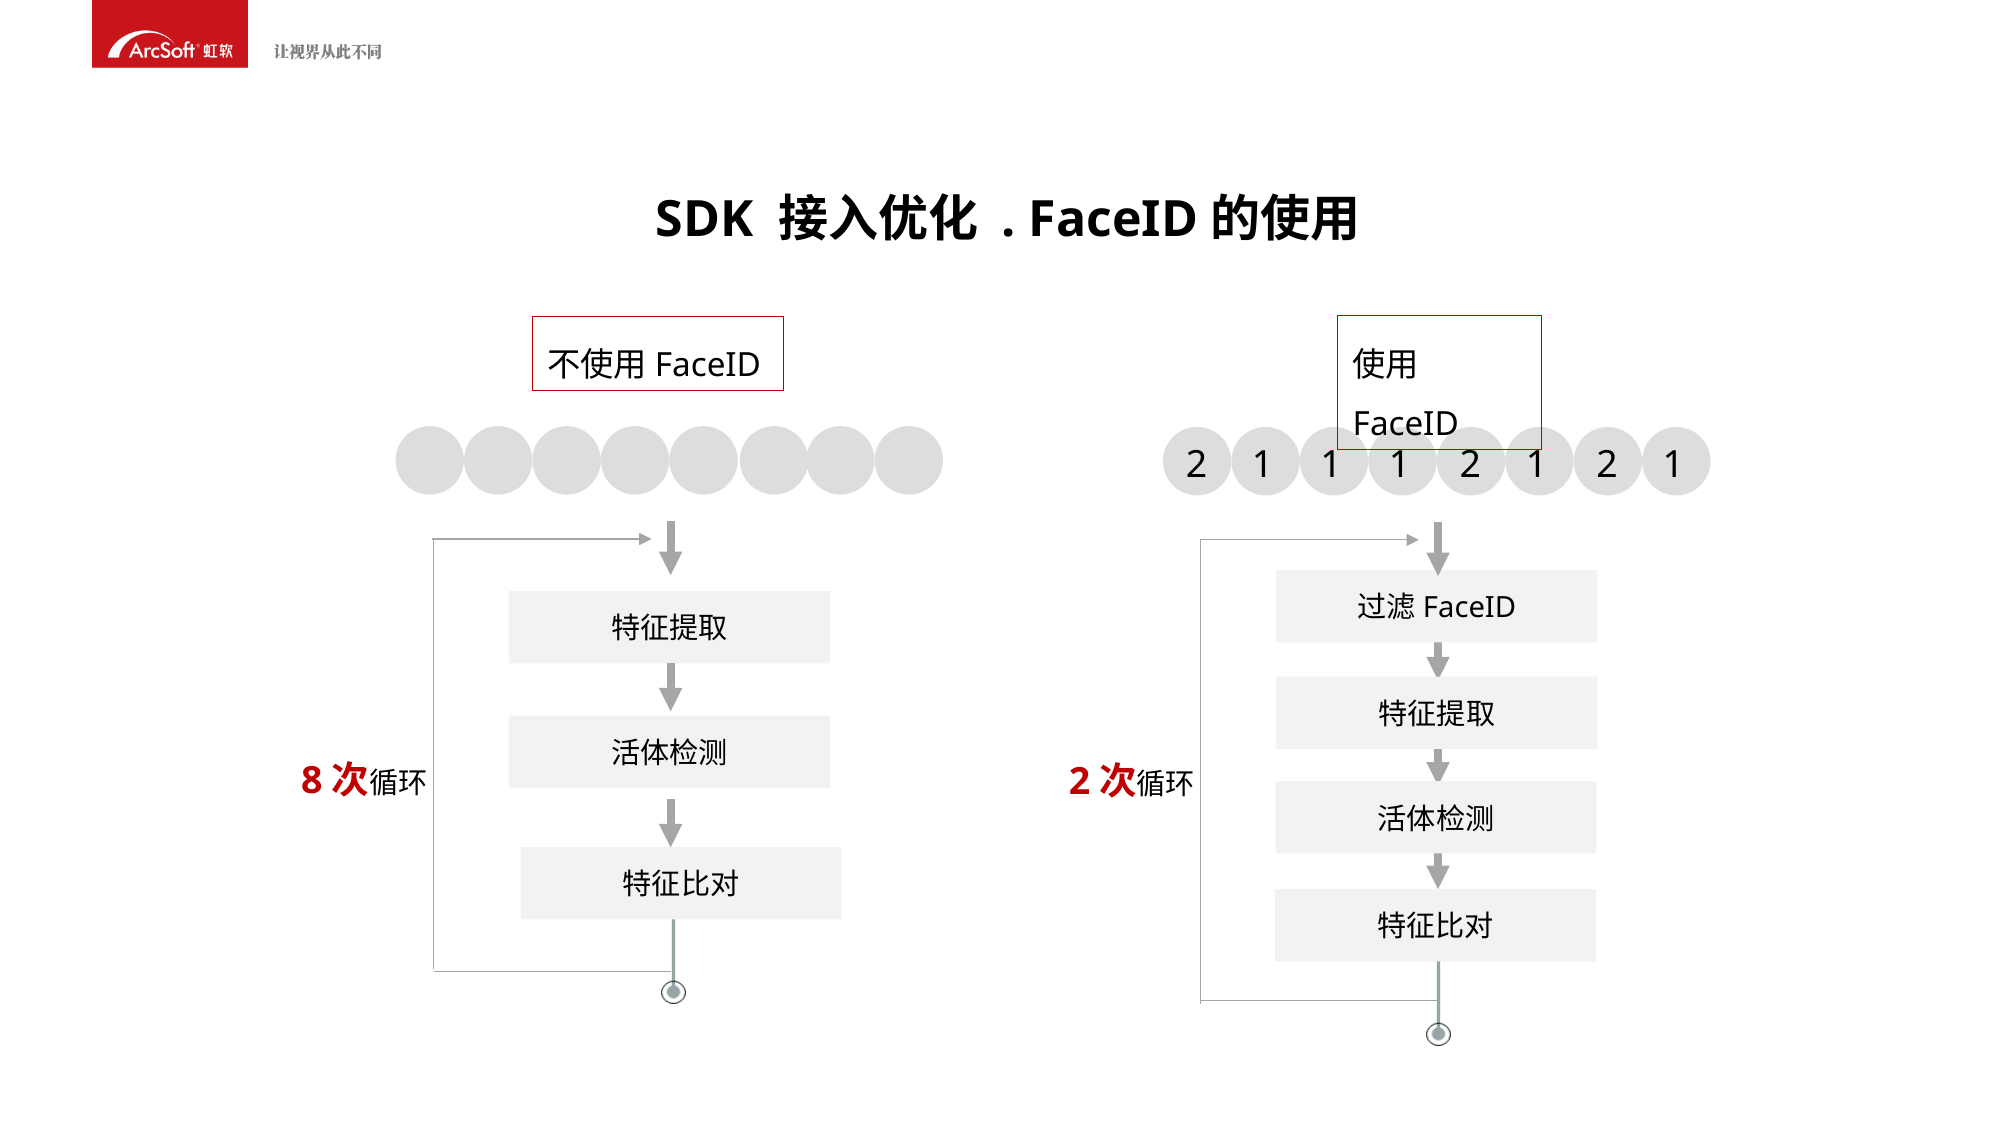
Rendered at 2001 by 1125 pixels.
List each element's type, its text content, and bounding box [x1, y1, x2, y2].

text_box 特征比对 [519, 846, 842, 920]
text_box 8次循环 [434, 726, 443, 809]
text_box 特征比对 [1274, 888, 1597, 962]
text_box 8次循环 [286, 726, 433, 809]
text_box 过滤FaceID [1275, 569, 1598, 643]
text_box 使用FaceID [1337, 315, 1542, 426]
picture [92, 0, 248, 68]
text_box 2次循环 [1202, 727, 1210, 810]
text_box 2次循环 [1053, 727, 1200, 810]
picture [1425, 948, 1451, 1046]
text_box 活体检测 [508, 715, 831, 789]
picture [660, 906, 686, 1004]
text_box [1162, 426, 1711, 496]
text_box 特征提取 [1275, 676, 1598, 750]
text_box SDK 接入优化 . FaceID的使用 [103, 186, 1913, 265]
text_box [395, 426, 944, 495]
picture [264, 37, 391, 71]
text_box 特征提取 [508, 590, 831, 664]
text_box 不使用FaceID [532, 316, 784, 391]
text_box 活体检测 [1274, 780, 1597, 854]
